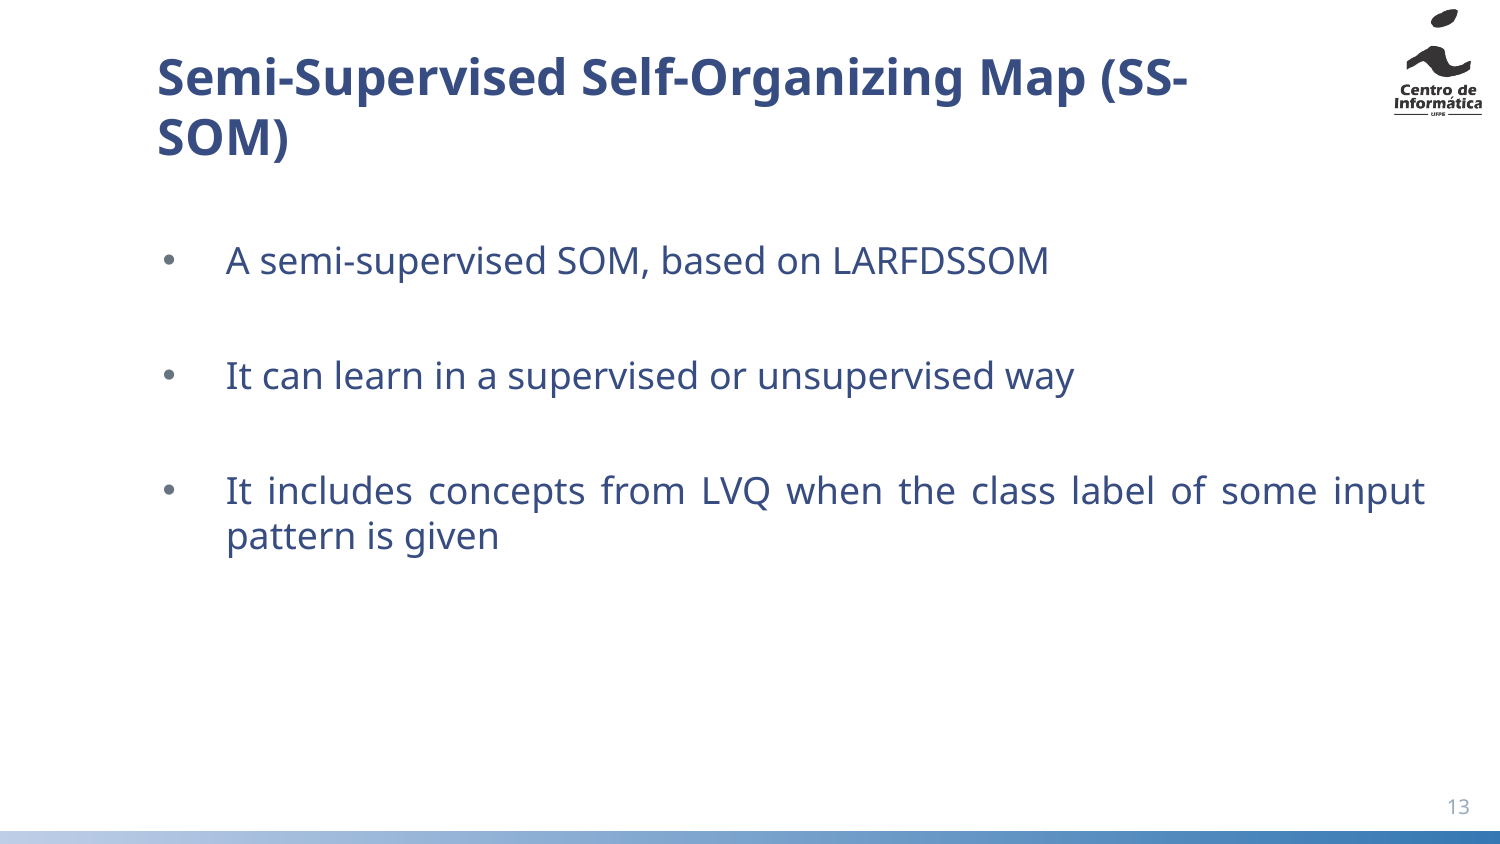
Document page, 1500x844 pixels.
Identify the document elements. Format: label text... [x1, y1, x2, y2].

title Semi-Supervised Self-Organizing Map (SS-SOM) [146, 33, 1325, 175]
list A semi-supervised SOM, based on LARFDSSOM It can learn in a supervised or unsupervised way It includes concepts from LVQ when the class label of some input pattern is given [146, 225, 1439, 809]
picture [1394, 9, 1482, 116]
slide_number 13 [1391, 783, 1482, 835]
